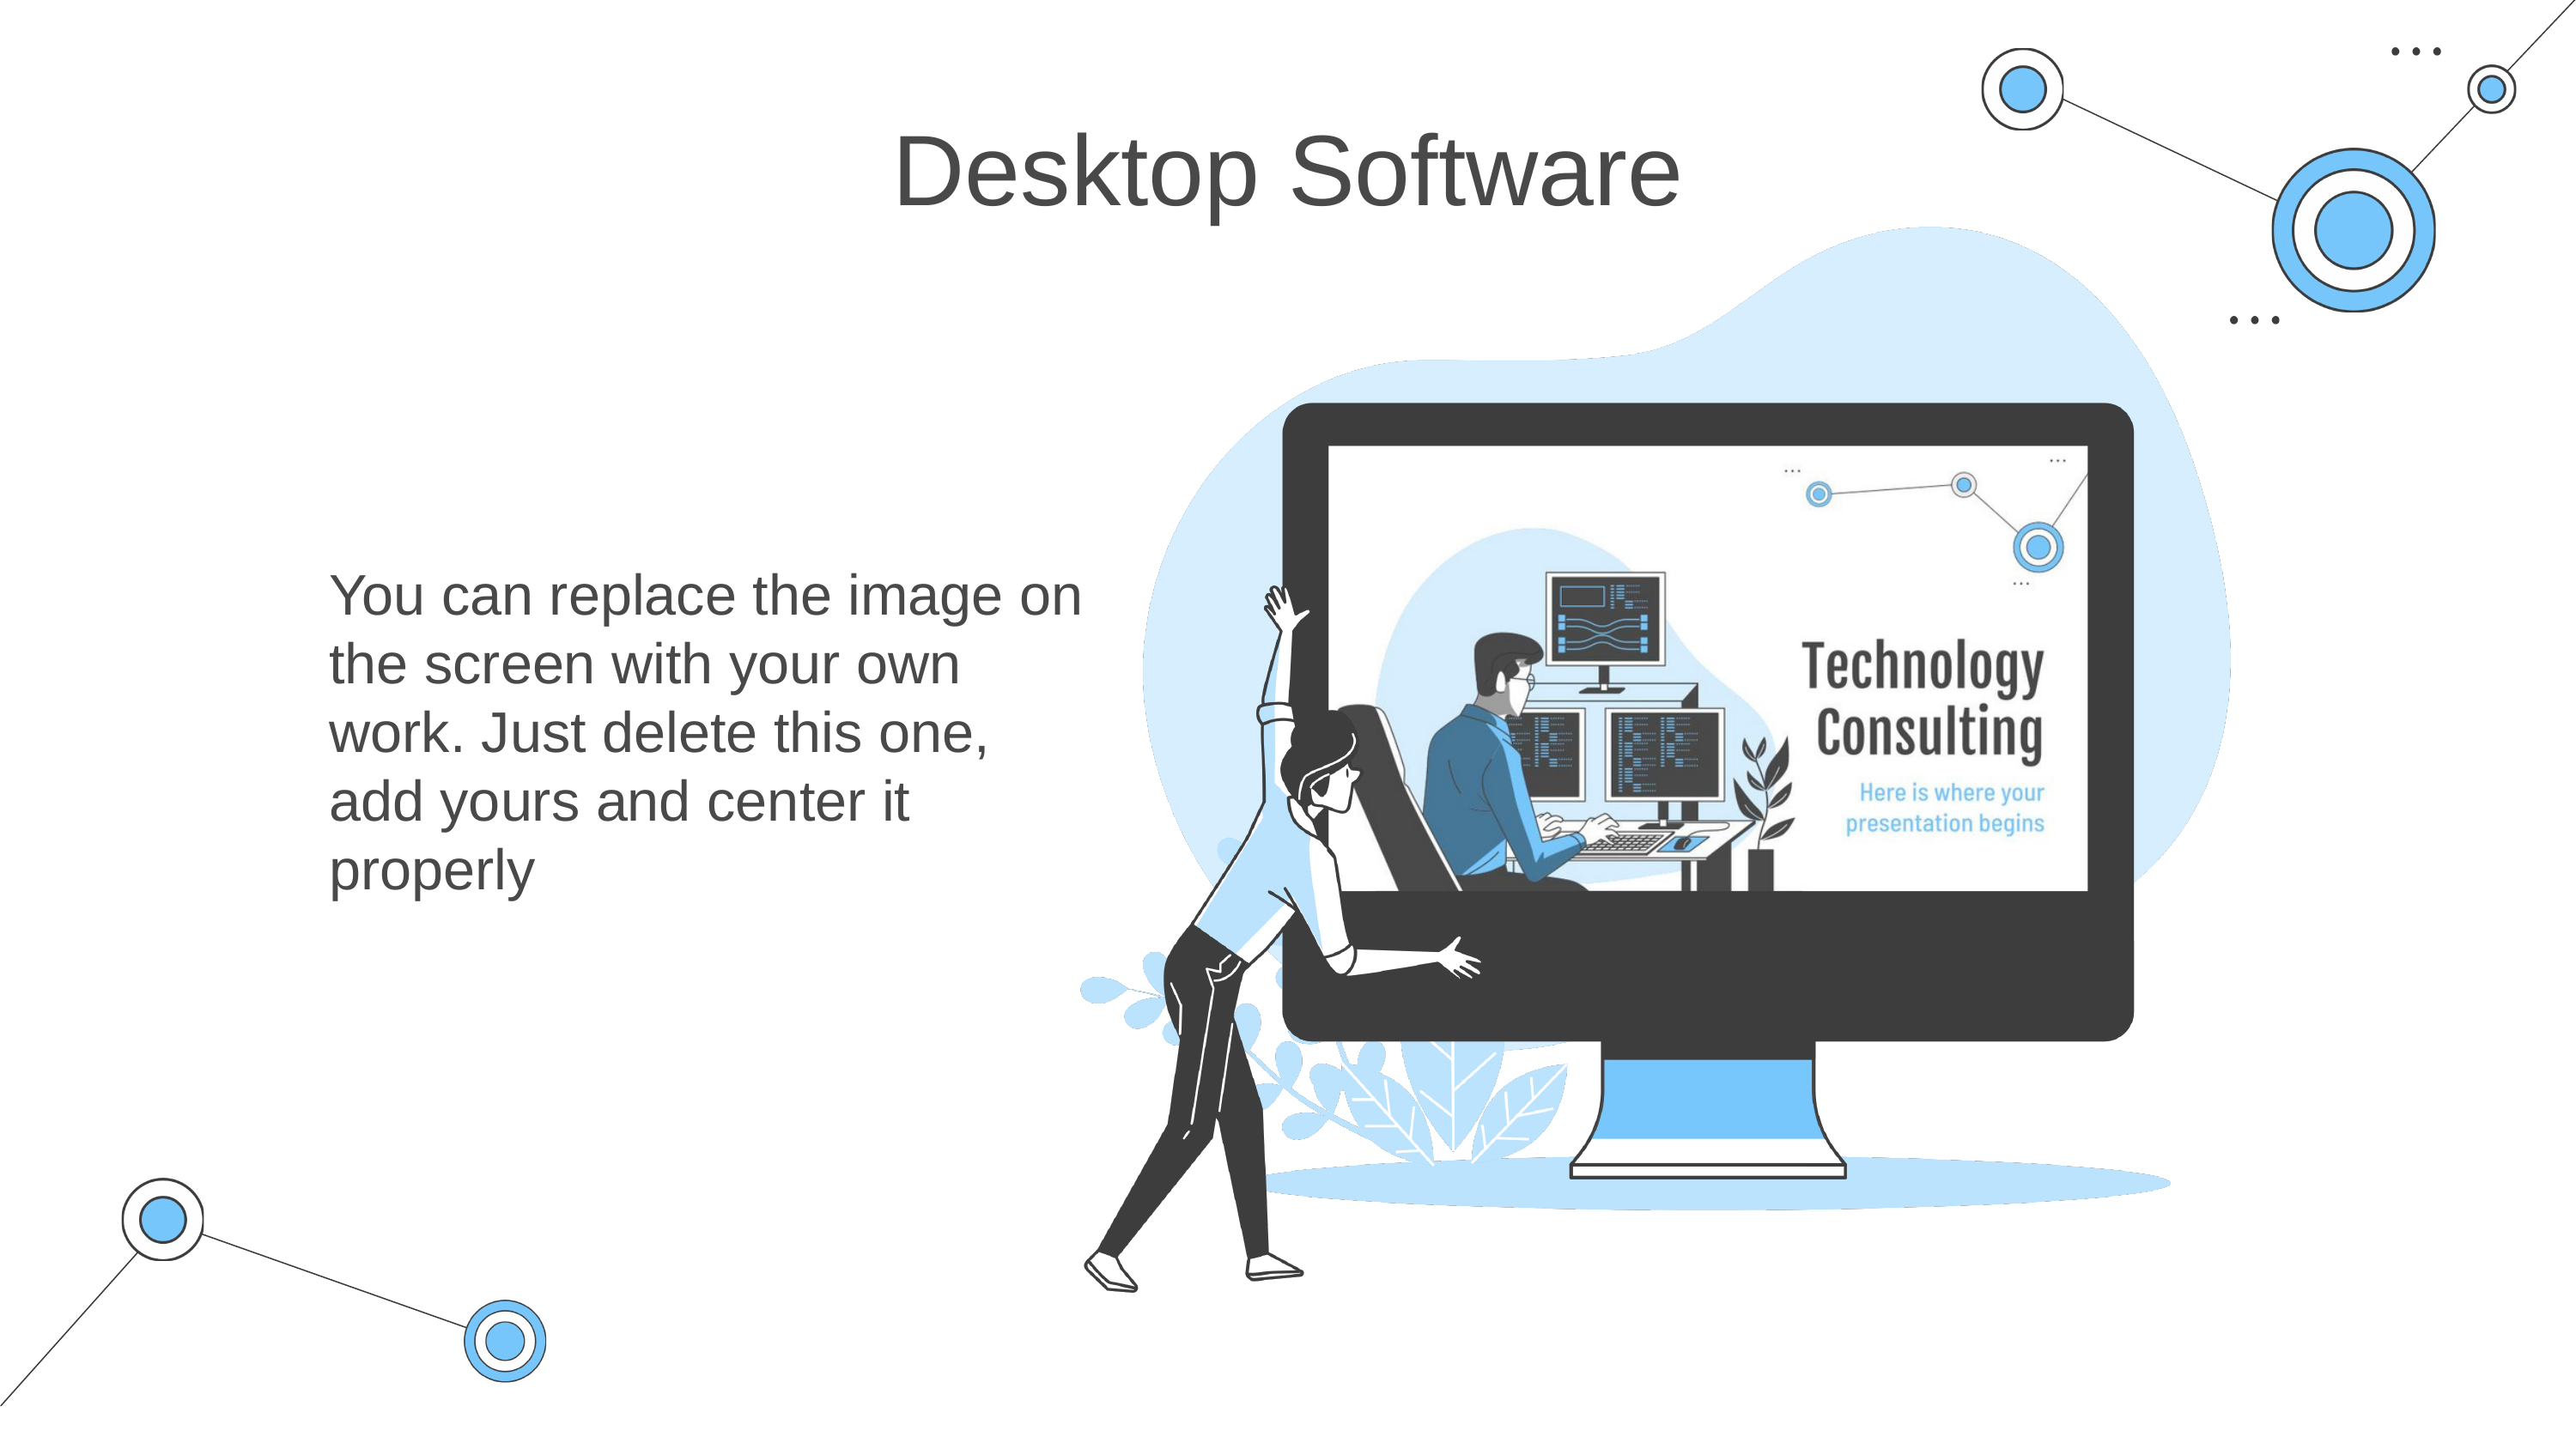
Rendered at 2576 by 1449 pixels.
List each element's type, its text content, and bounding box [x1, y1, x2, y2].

text_box [2271, 148, 2436, 312]
text_box [464, 1300, 547, 1383]
text_box [1078, 227, 2234, 1293]
text_box [1981, 48, 2064, 131]
text_box Desktop Software [605, 105, 1973, 226]
text_box You can replace the image on the screen with your own work. Just delete this one, add yours and center it properly [329, 557, 1078, 901]
text_box [2467, 64, 2517, 114]
text_box [2234, 316, 2280, 324]
text_box [2391, 47, 2441, 56]
text_box [121, 1178, 204, 1261]
